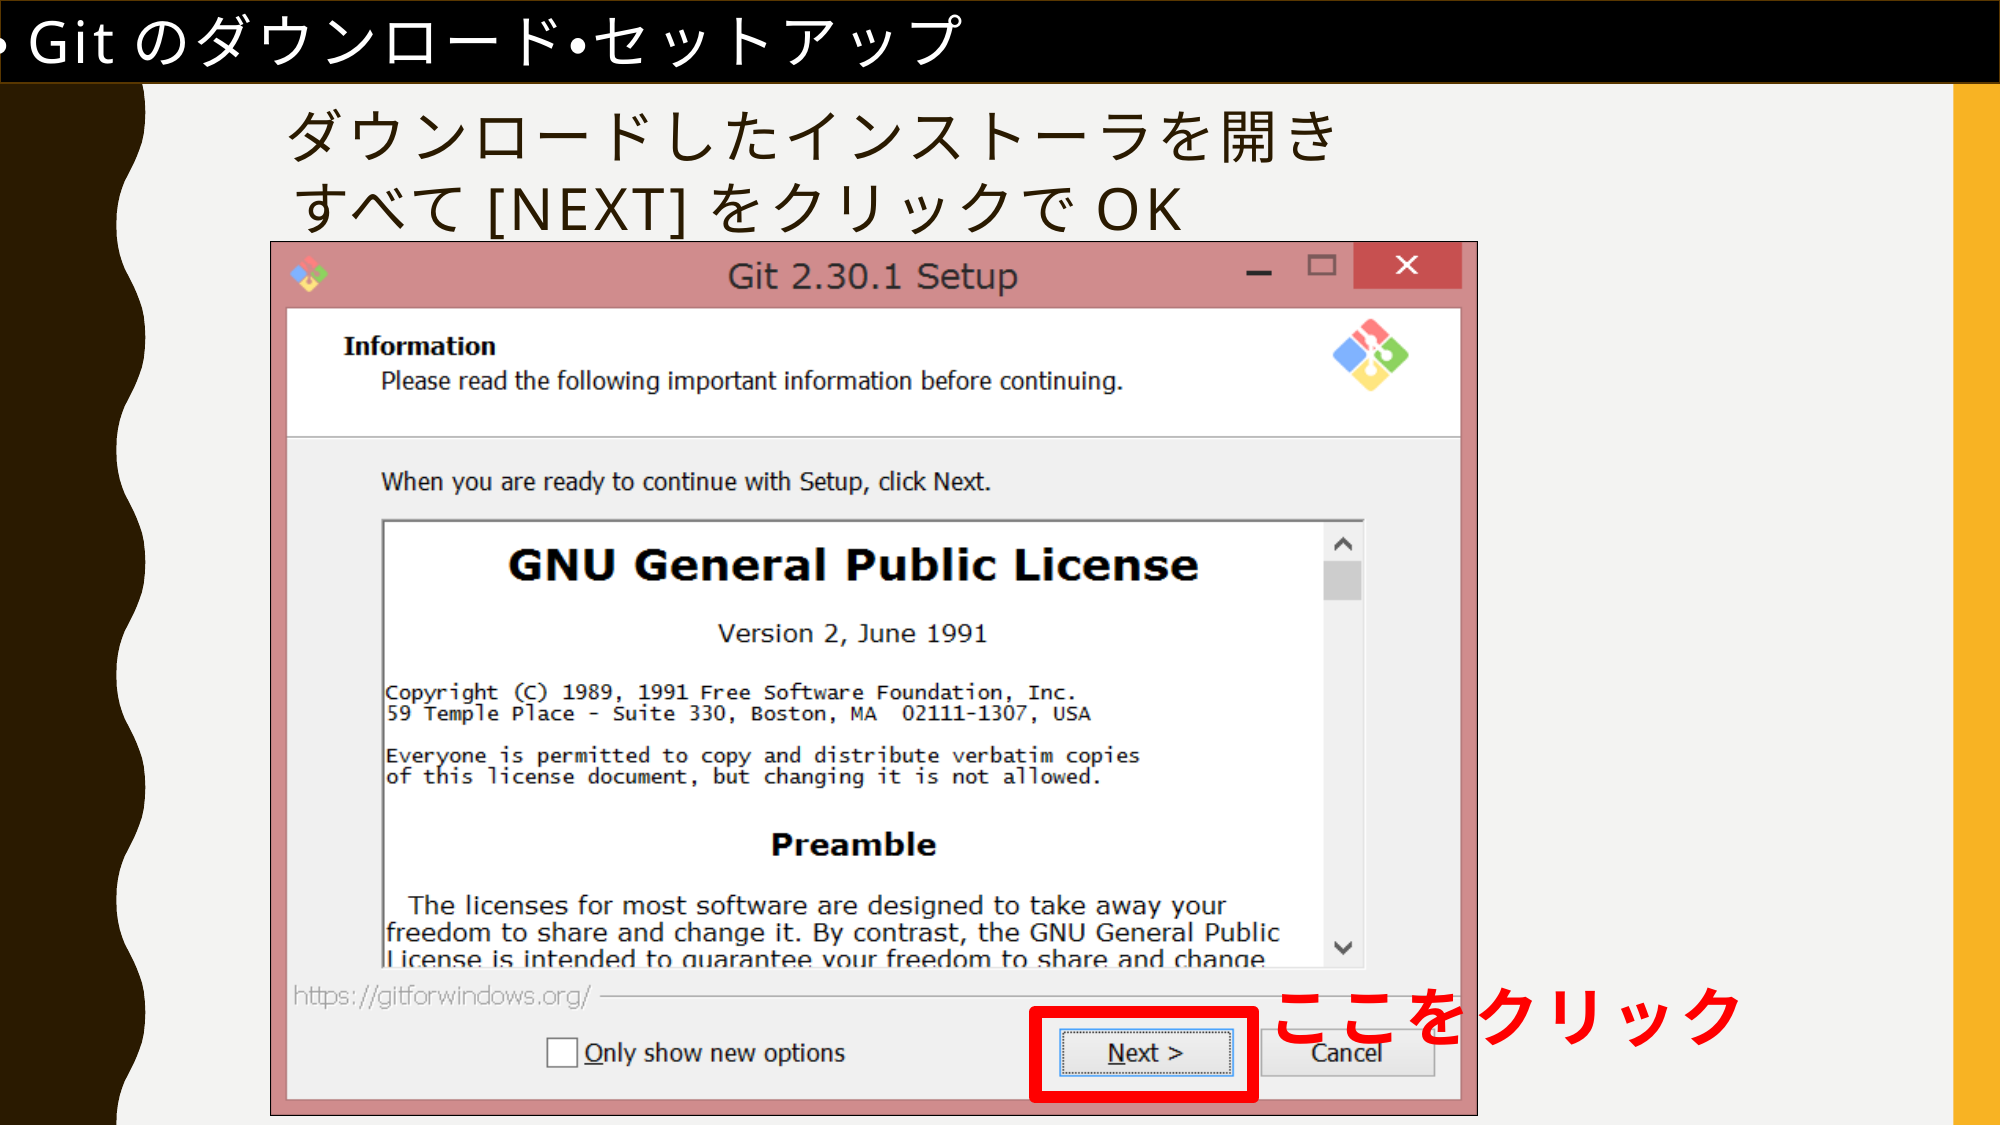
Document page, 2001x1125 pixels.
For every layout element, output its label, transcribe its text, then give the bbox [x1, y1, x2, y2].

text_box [0, 0, 2000, 104]
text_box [270, 241, 1789, 1116]
text_box ダウンロードしたインストーラを開き [270, 104, 1654, 235]
text_box すべて[next]をクリックでok [276, 172, 1943, 354]
